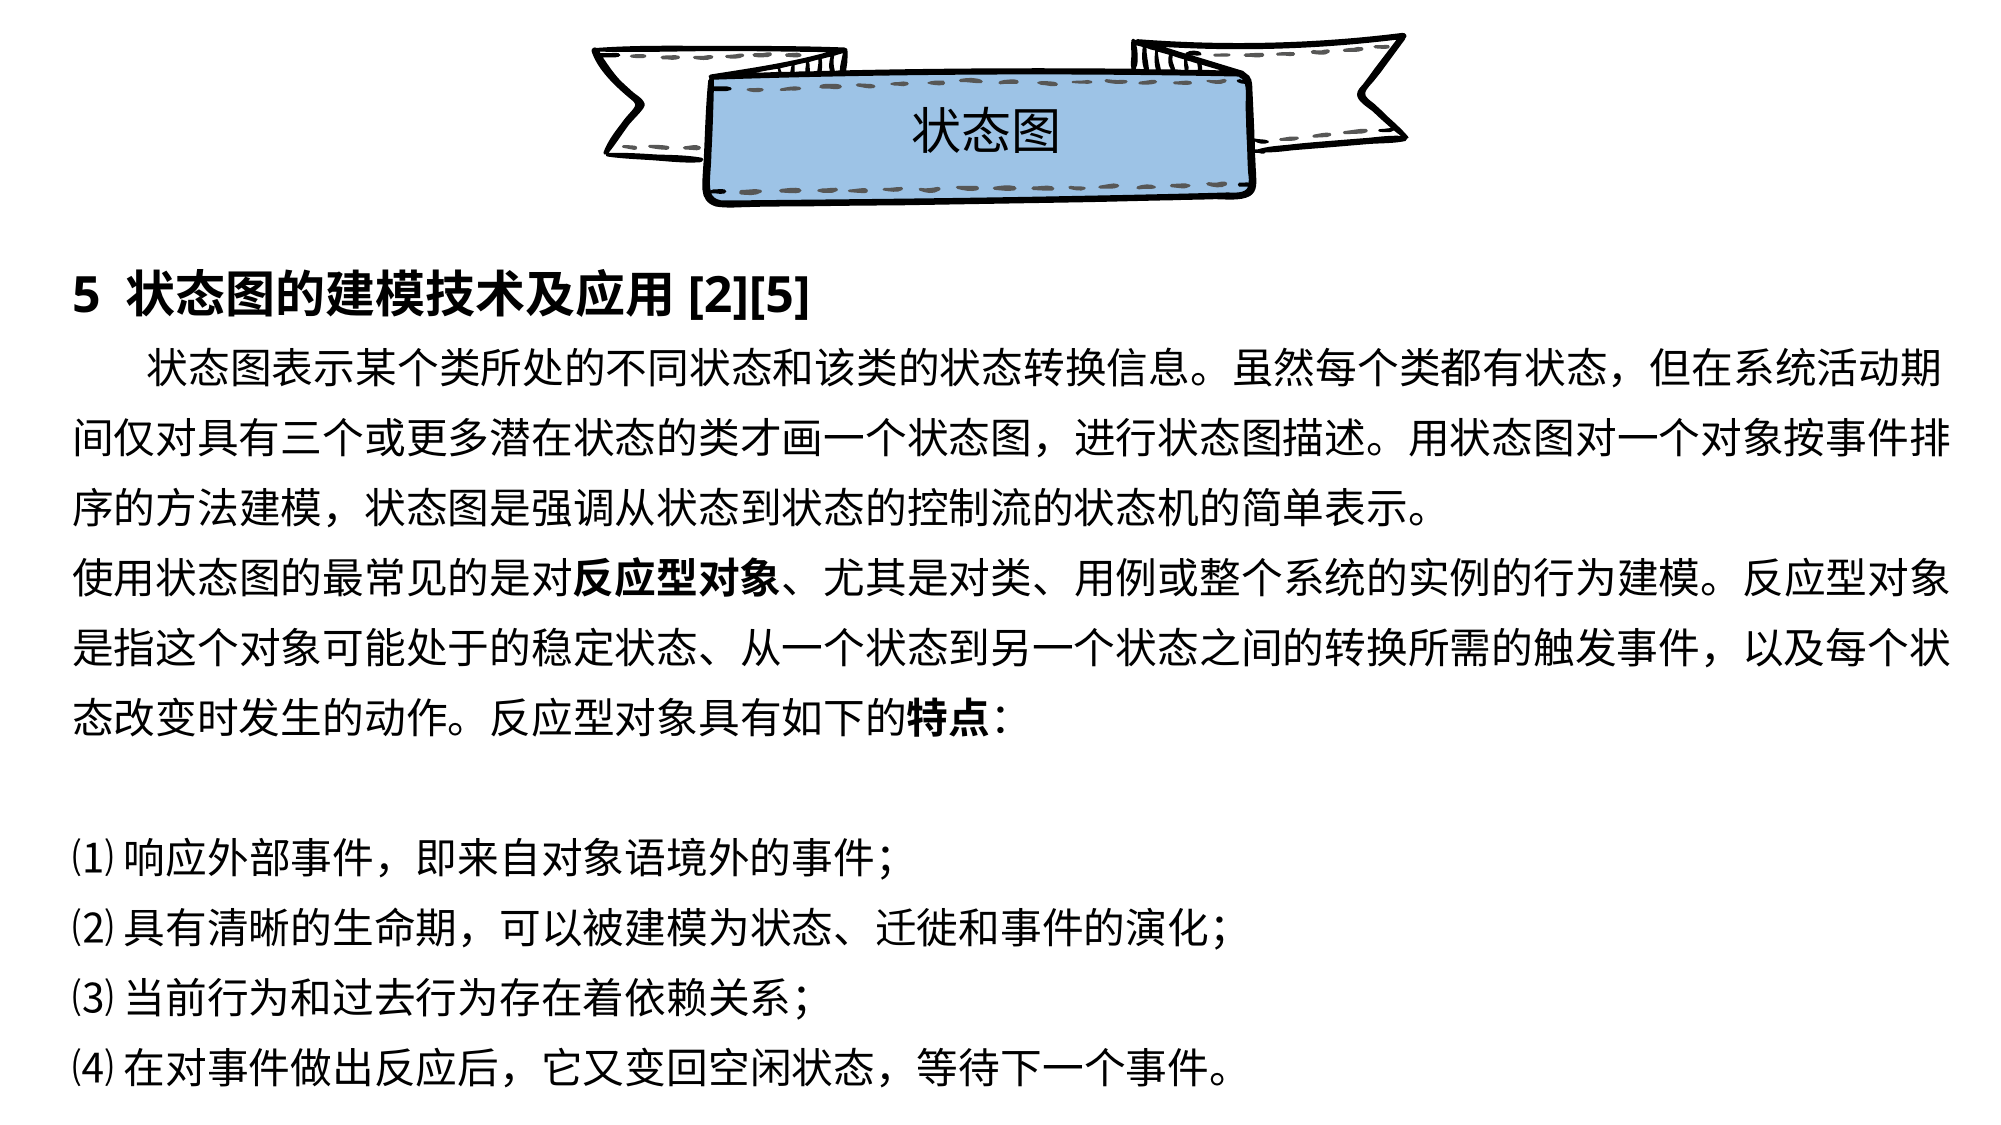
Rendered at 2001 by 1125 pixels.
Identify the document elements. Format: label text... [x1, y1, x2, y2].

text_box 5 状态图的建模技术及应用[2][5] 状态图表示某个类所处的不同状态和该类的状态转换信息。虽然每个类都有状态，但在系统活动期间仅对具有三个或更多潜在状态的类才画一个状态图，进行状态图描述。用状态图对一个对象按事件排序的方法建模，状态图是强调从状态到状态的控制流的状态机的简单表示。 使用状态图的最常见的是对反应型对象、尤其是对类、用例或整个系统的实例的行为建模。反应型对象是指这个对象可能处于的稳定状态、从一个状态到另一个状态之间的转换所需的触发事件，以及每个状态改变时发生的动作。反应型对象具有如下的特点： ⑴响应外部事件，即来自对象语境外的事件； ⑵具有清晰的生命期，可以被建模为状态、迁徙和事件的演化； ⑶当前行为和过去行为存在着依赖关系； ⑷在对事件做出反应后，它又变回空闲状态，等待下一个事件。 [57, 230, 1970, 1100]
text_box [590, 32, 1410, 209]
